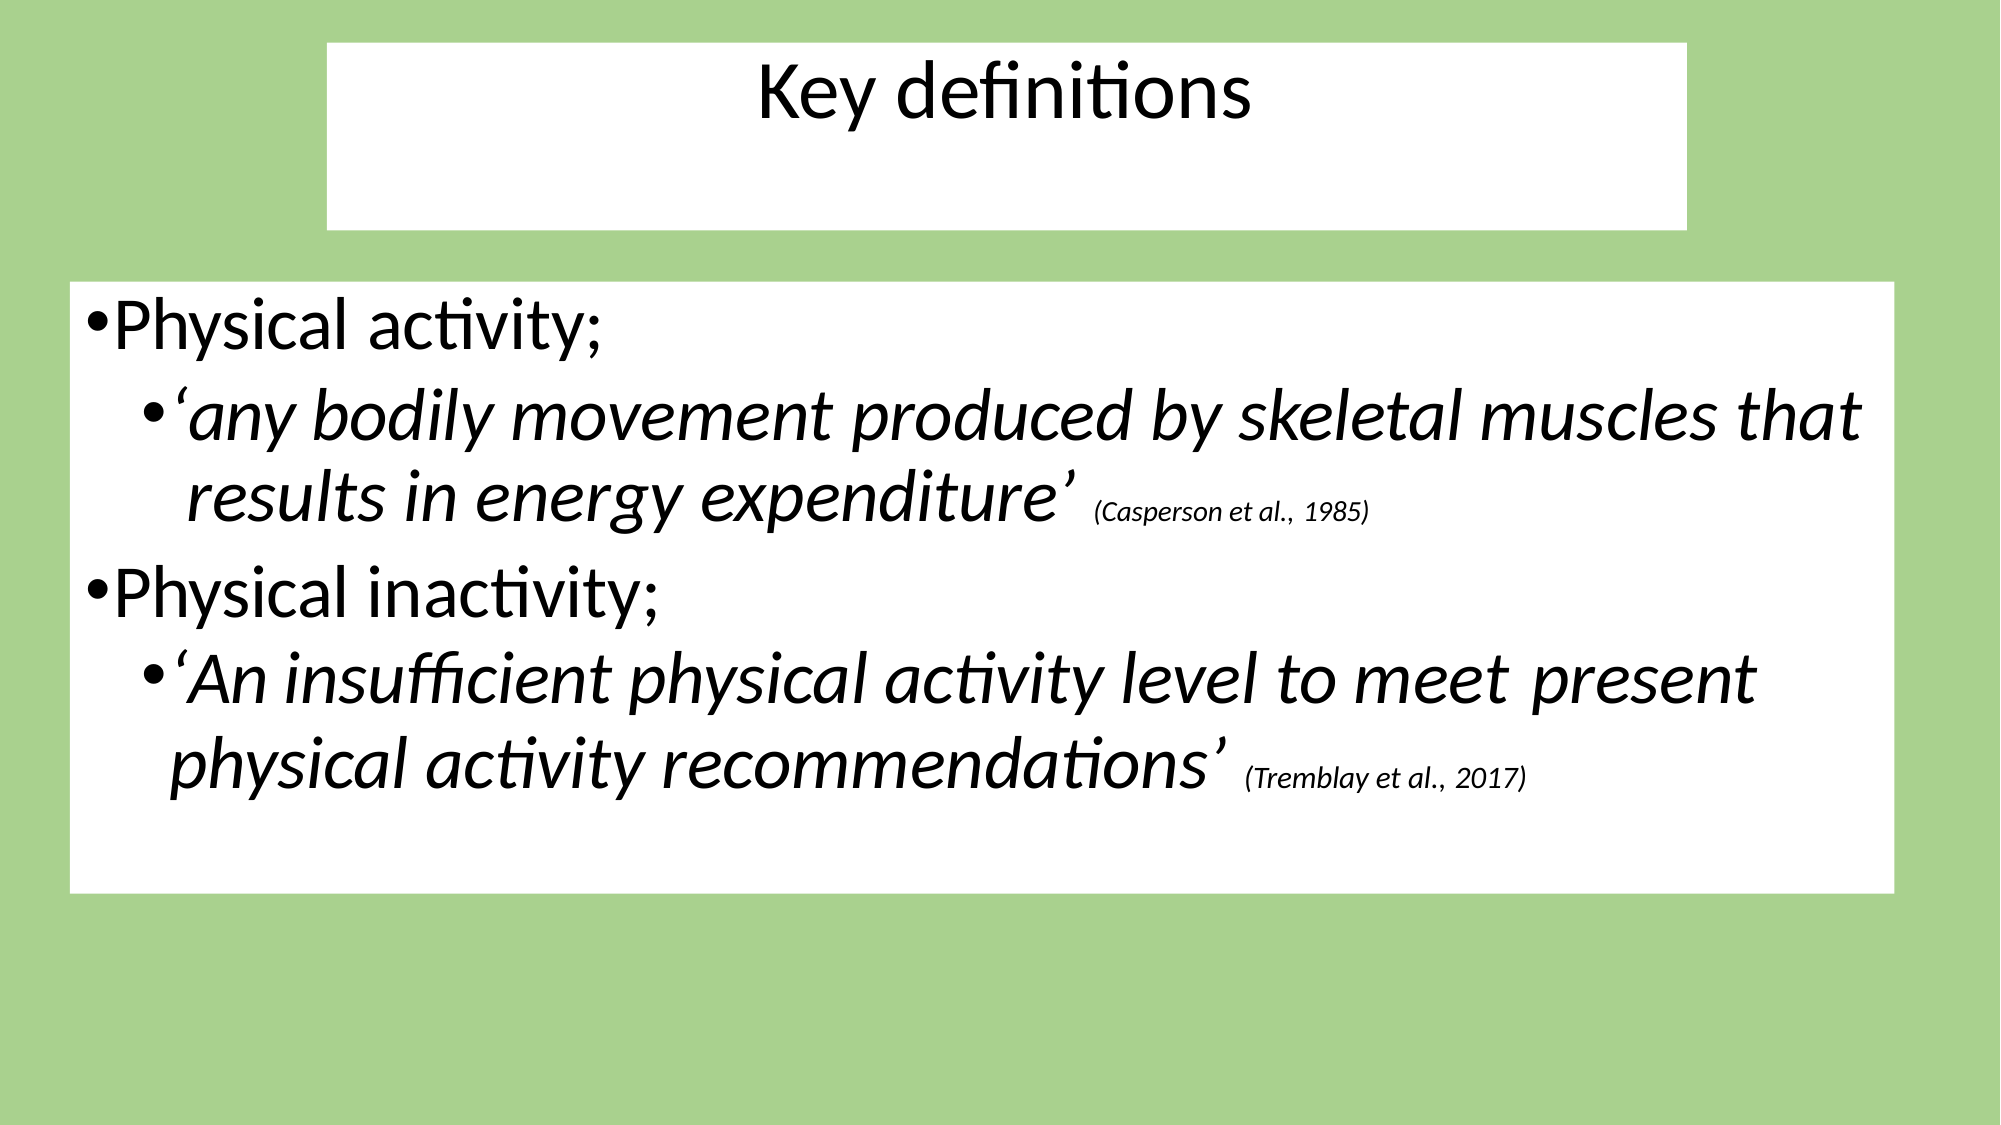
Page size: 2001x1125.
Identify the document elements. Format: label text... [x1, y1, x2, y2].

text_box [69, 281, 1895, 894]
title Key definitions [326, 42, 1687, 231]
text_box Physical activity; ‘any bodily movement produced by skeletal muscles that results in energy expenditure’ (Casperson et al., 1985) Physical inactivity; ‘An insufficient physical activity level to meet present physical activity recommendations’ (Tremblay et al., 2017) [83, 272, 1879, 804]
text_box [0, 0, 2000, 1125]
